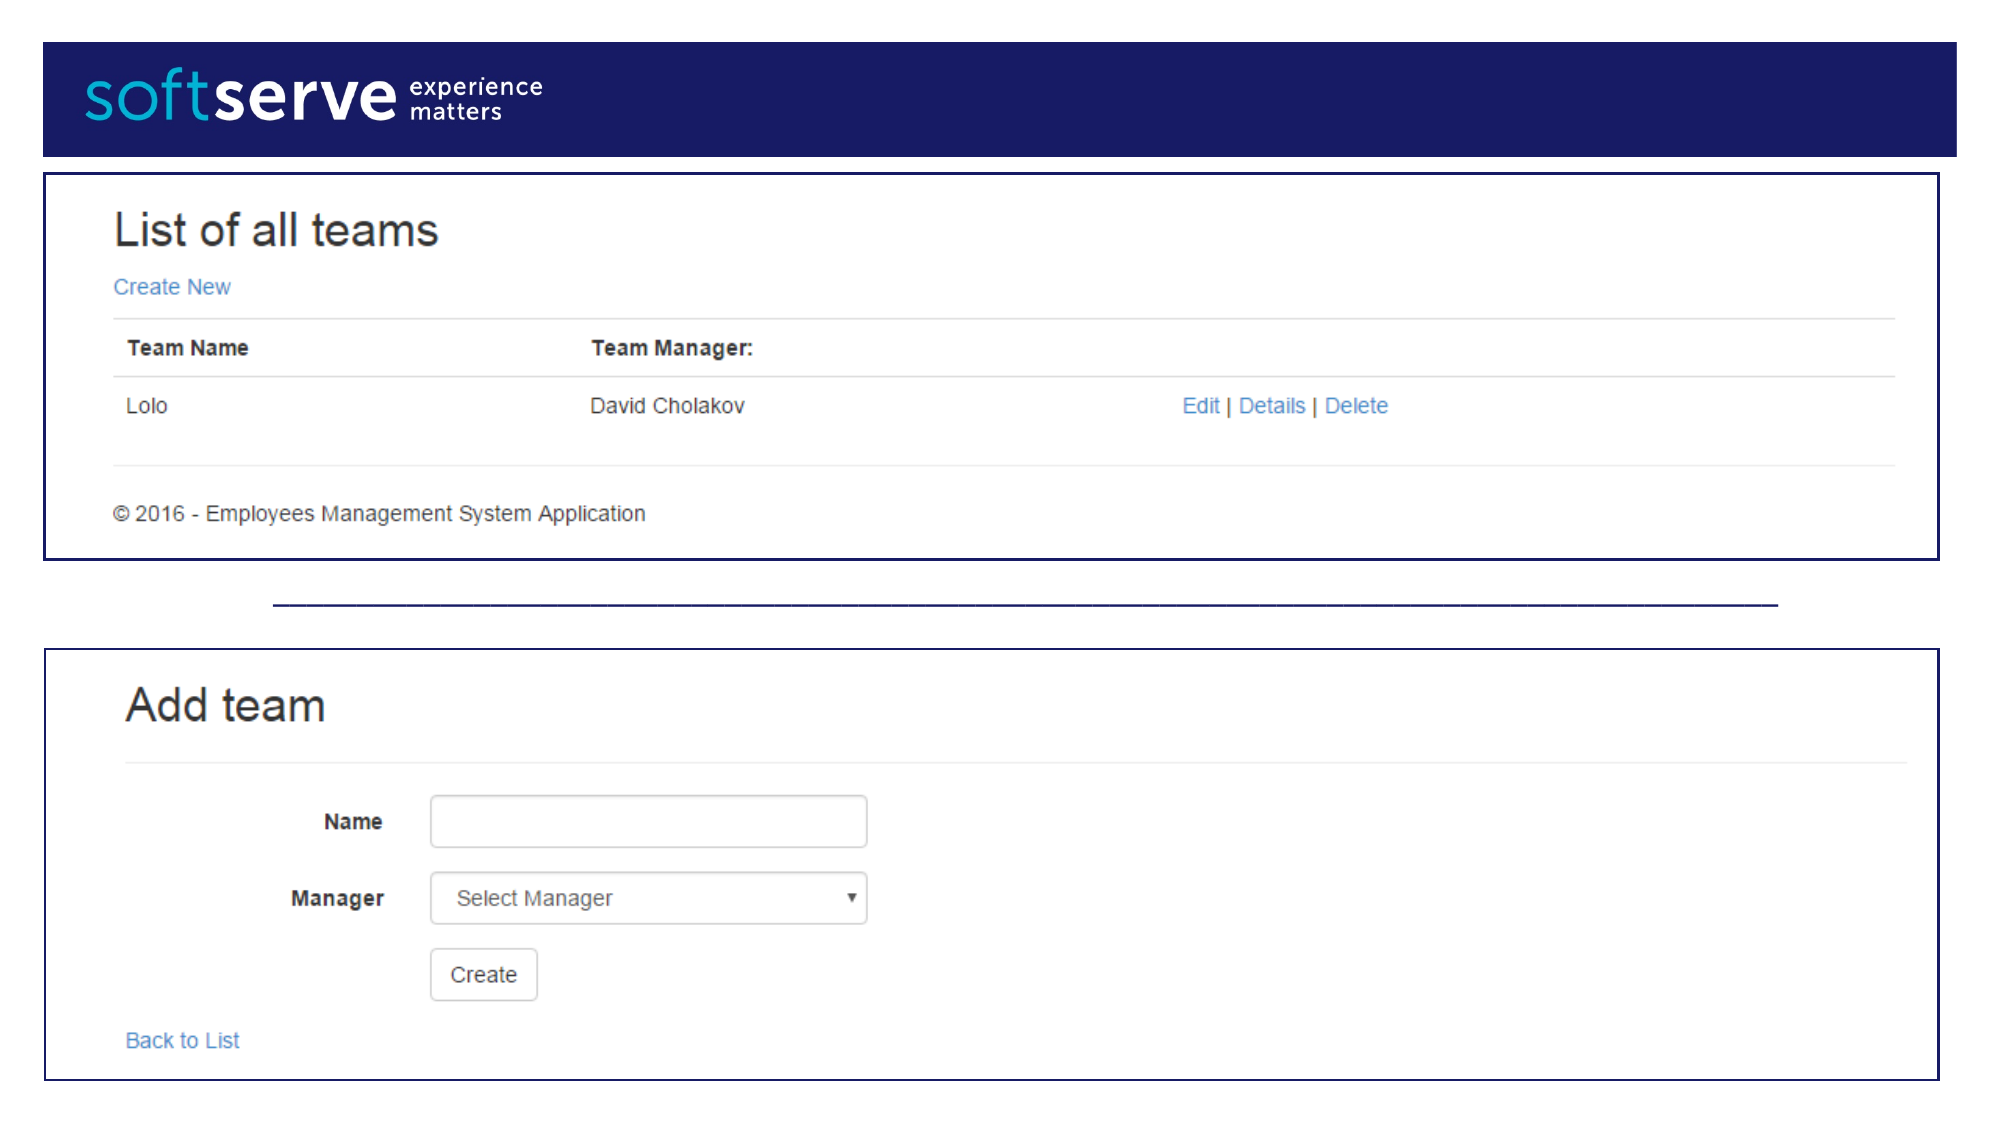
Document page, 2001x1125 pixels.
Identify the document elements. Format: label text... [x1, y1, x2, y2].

text_box __________________________________________________________________________________________ [258, 559, 1796, 616]
picture [45, 174, 1938, 559]
picture [43, 42, 1957, 157]
picture [45, 650, 1938, 1080]
